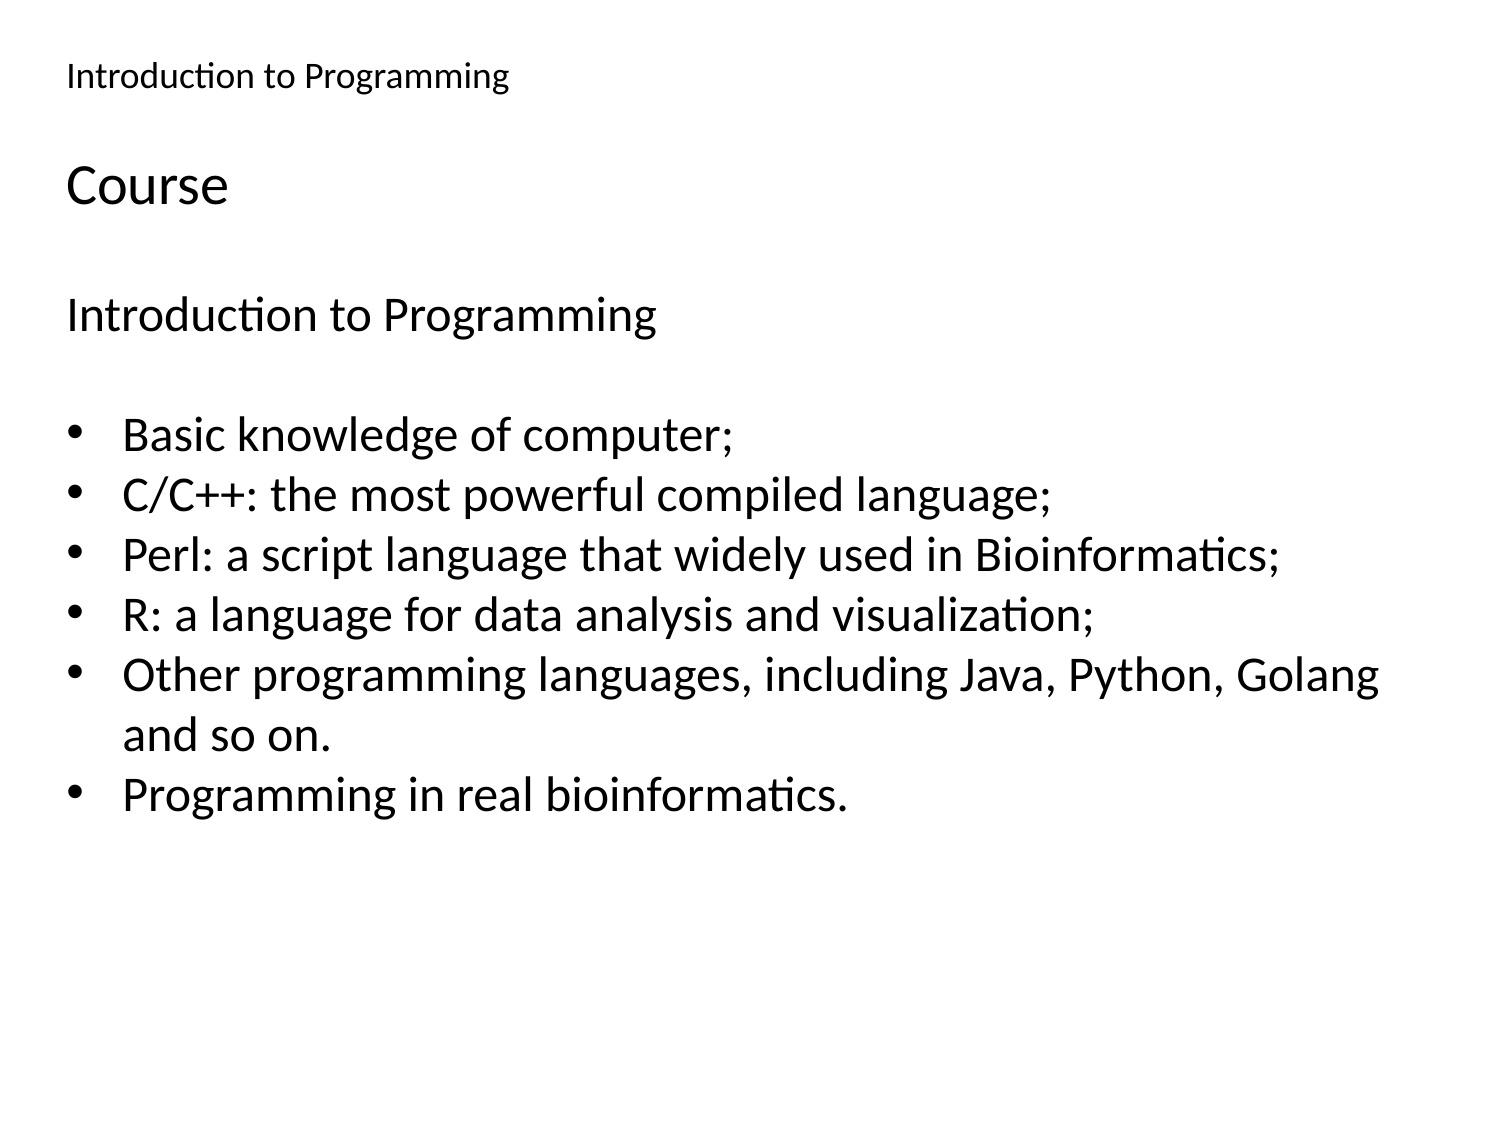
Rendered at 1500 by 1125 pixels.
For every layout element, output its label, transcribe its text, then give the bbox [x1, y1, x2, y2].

text_box Introduction to Programming [51, 43, 533, 103]
text_box Introduction to Programming Basic knowledge of computer; C/C++: the most powerful compiled language; Perl: a script language that widely used in Bioinformatics; R: a language for data analysis and visualization; Other programming languages, including Java, Python, Golang and so on. Programming in real bioinformatics. [51, 274, 1439, 934]
text_box Course [51, 138, 1397, 274]
